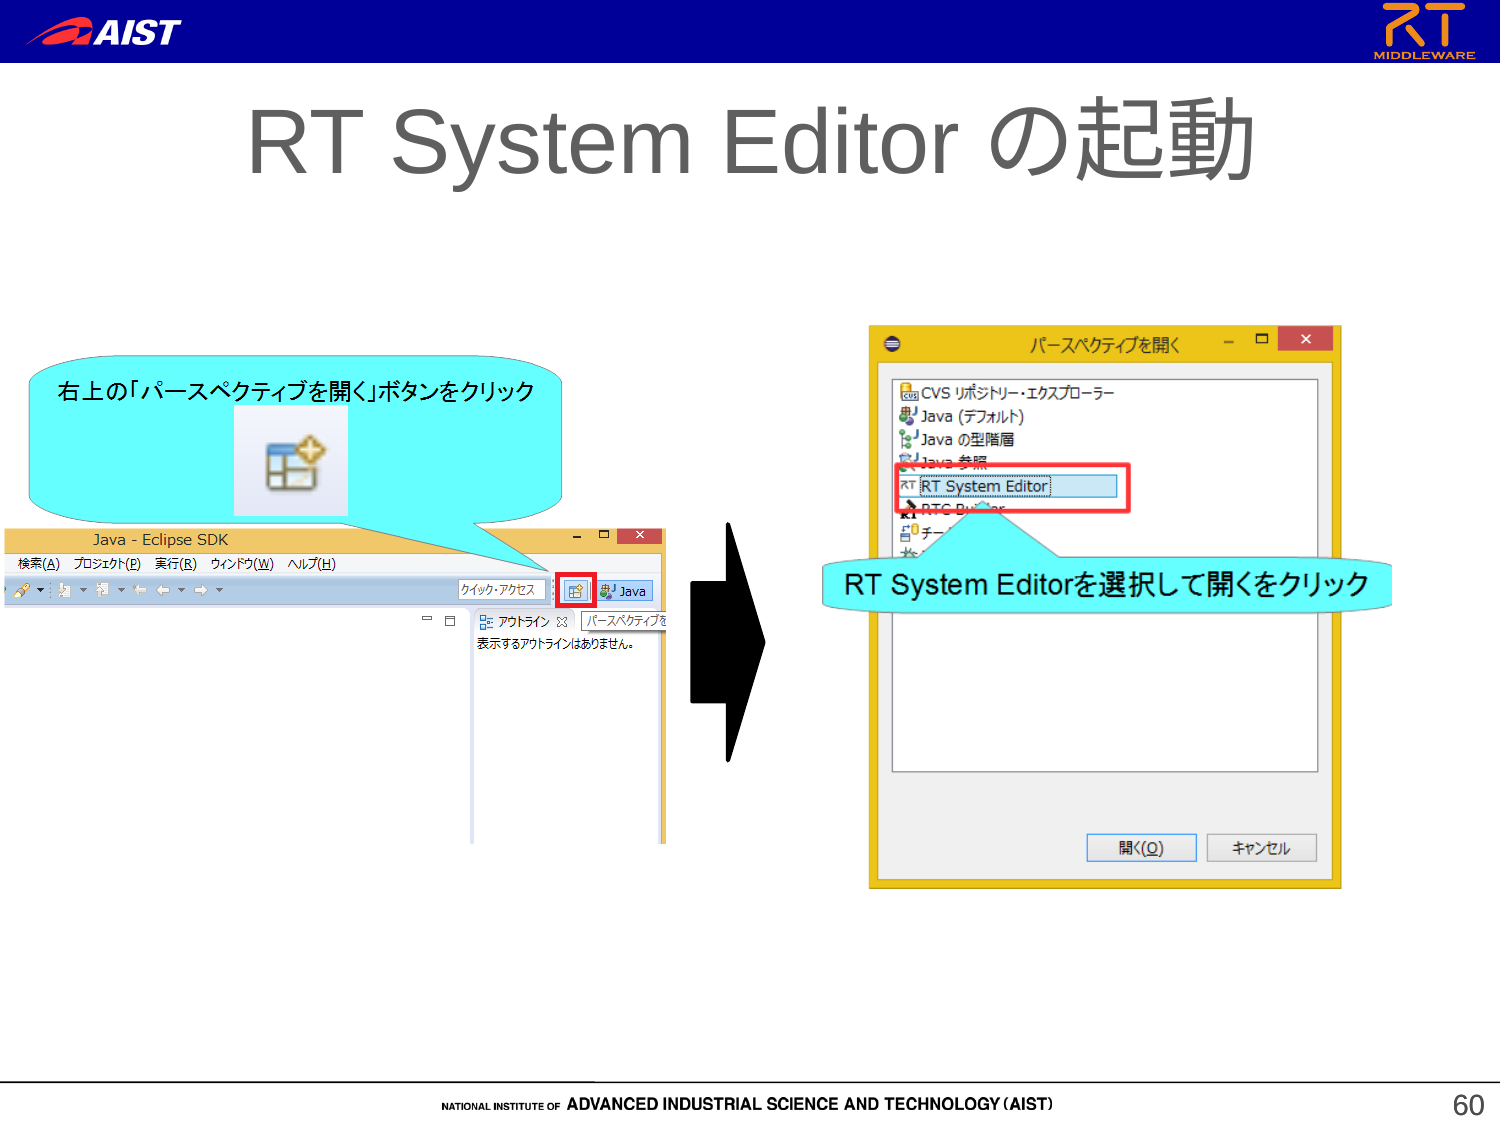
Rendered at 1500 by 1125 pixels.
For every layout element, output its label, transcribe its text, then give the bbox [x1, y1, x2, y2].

picture [0, 0, 1500, 63]
picture [822, 325, 1392, 889]
picture [4, 355, 666, 844]
title RT System Editorの起動 [29, 66, 1474, 208]
picture [442, 1097, 1052, 1110]
text_box [690, 522, 766, 763]
text_box 60 [1149, 1078, 1500, 1125]
